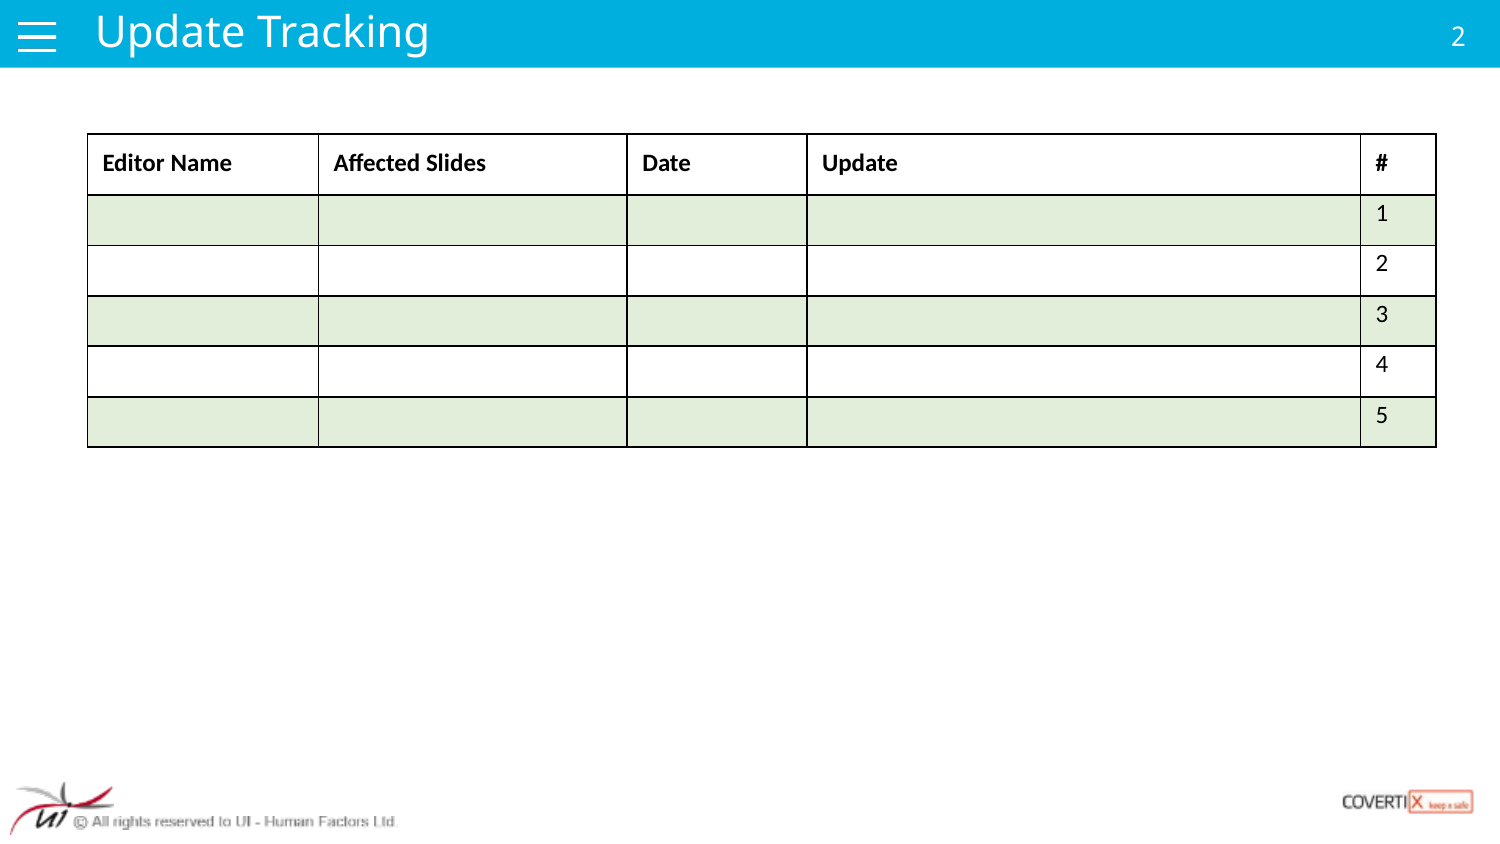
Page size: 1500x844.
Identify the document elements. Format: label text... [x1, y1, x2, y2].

picture [10, 782, 398, 835]
table_cell [319, 297, 626, 345]
table_header Update [808, 135, 1360, 194]
table_cell [88, 347, 318, 396]
table_header # [1361, 135, 1435, 194]
table_cell [88, 246, 318, 295]
table_cell [808, 297, 1360, 345]
table_cell [808, 196, 1360, 245]
table_cell [319, 398, 626, 446]
table_cell [88, 398, 318, 446]
table_cell [808, 246, 1360, 295]
table_header Editor Name [88, 135, 318, 194]
table_cell [319, 347, 626, 396]
picture [1337, 782, 1488, 822]
table_cell 2 [1361, 246, 1435, 295]
table_cell 4 [1361, 347, 1435, 396]
table_cell 1 [1361, 196, 1435, 245]
table_cell 3 [1361, 297, 1435, 345]
table_cell [628, 297, 806, 345]
table_cell [88, 196, 318, 245]
table_cell [319, 196, 626, 245]
table_header Date [628, 135, 806, 194]
table_cell [628, 196, 806, 245]
table_cell [808, 398, 1360, 446]
table_cell [628, 398, 806, 446]
table_header Affected Slides [319, 135, 626, 194]
table_cell [88, 297, 318, 345]
table_cell [808, 347, 1360, 396]
table_cell 5 [1361, 398, 1435, 446]
table_cell [628, 347, 806, 396]
table_cell [319, 246, 626, 295]
list Update Tracking [87, 0, 1437, 68]
table_cell [628, 246, 806, 295]
